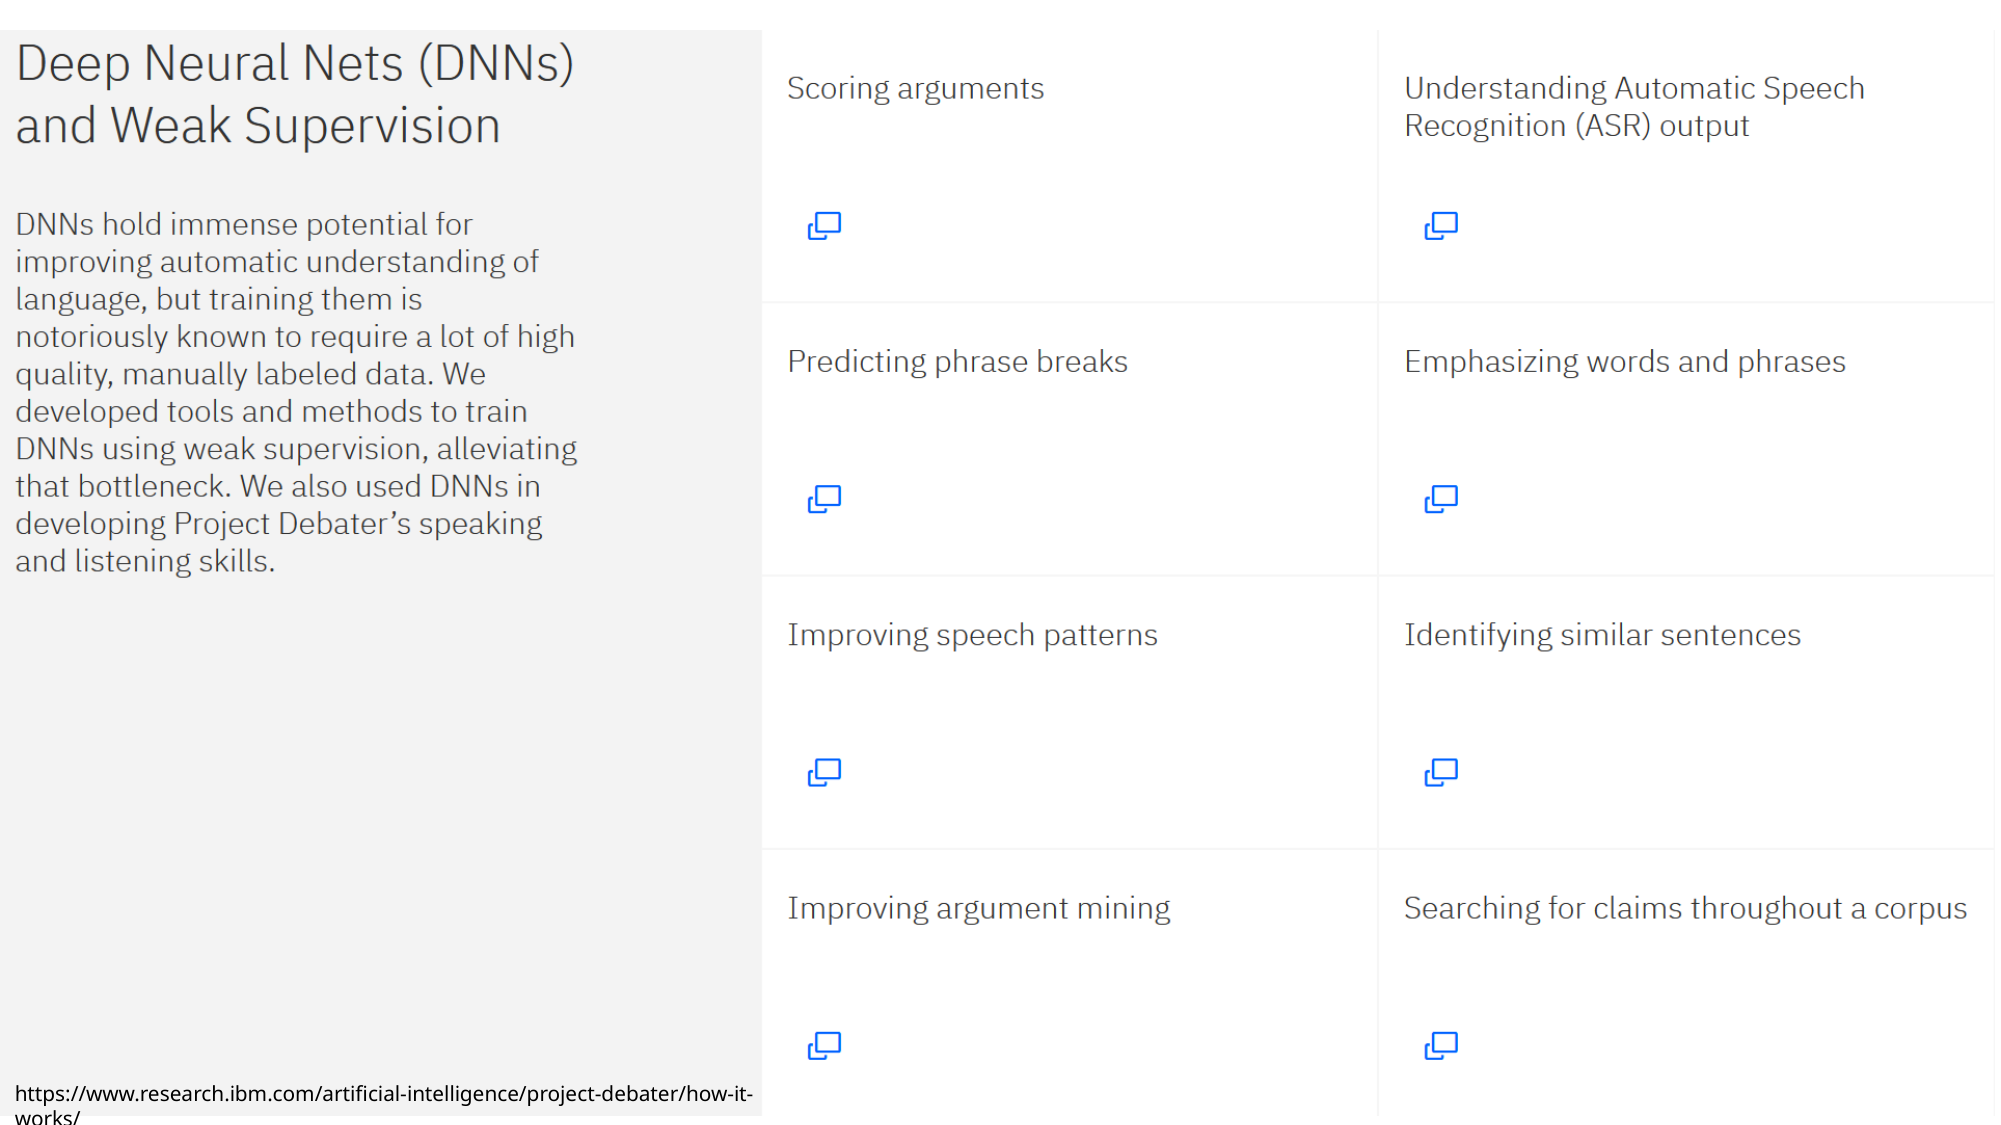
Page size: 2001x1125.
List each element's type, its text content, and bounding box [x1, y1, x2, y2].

text_box https://www.research.ibm.com/artificial-intelligence/project-debater/how-it-works/ [0, 1117, 788, 1125]
picture [0, 0, 2001, 1125]
